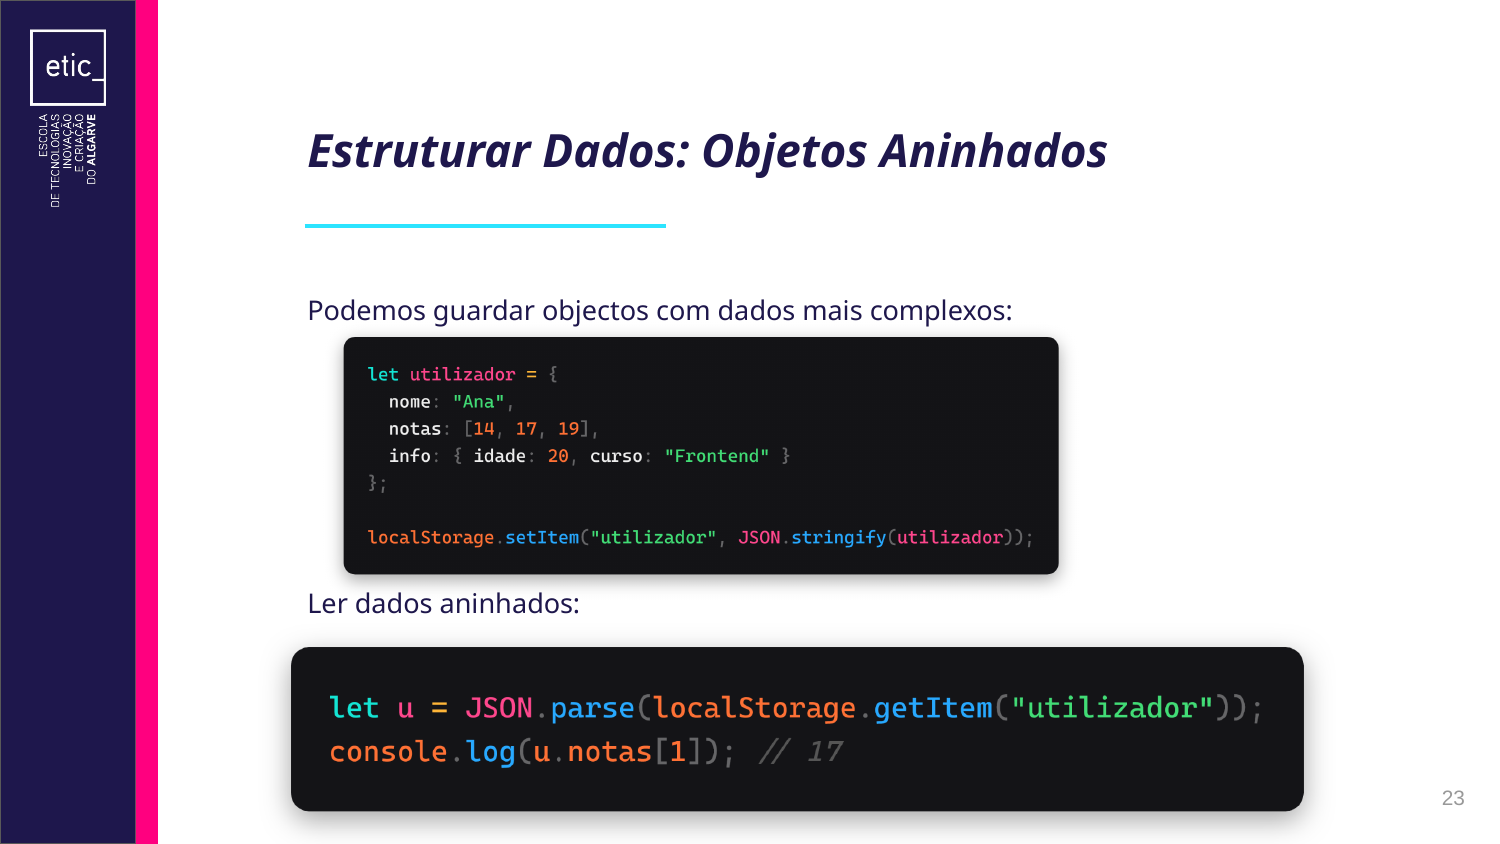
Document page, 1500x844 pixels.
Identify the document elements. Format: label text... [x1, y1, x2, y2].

list Podemos guardar objectos com dados mais complexos: Ler dados aninhados: [292, 272, 1150, 582]
picture [30, 29, 106, 207]
title Estruturar Dados: Objetos Aninhados [292, 80, 1162, 219]
slide_number ‹#› [1389, 764, 1480, 830]
picture [227, 297, 1367, 844]
